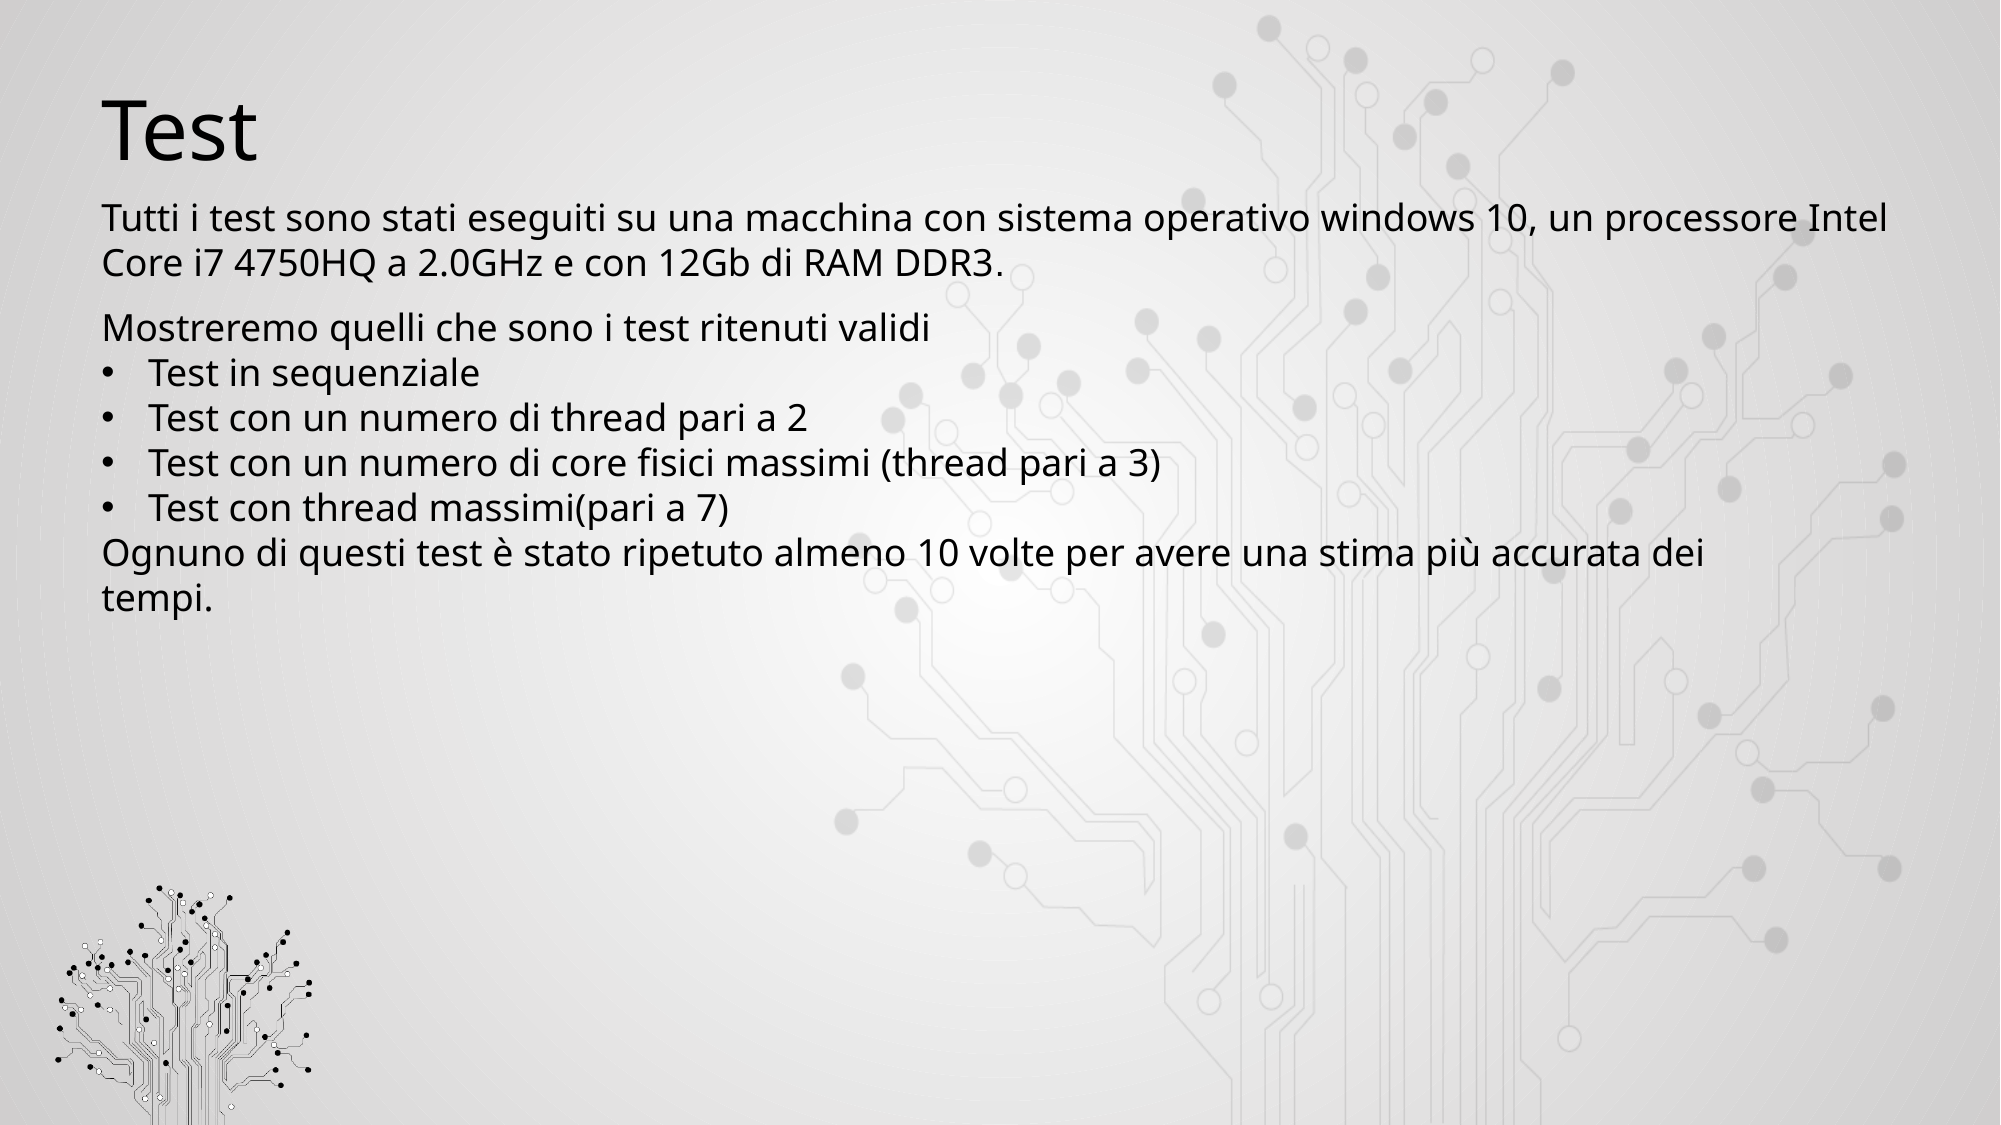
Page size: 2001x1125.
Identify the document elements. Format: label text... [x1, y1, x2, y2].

picture [20, 879, 348, 1125]
text_box [688, 0, 2000, 1125]
text_box Mostreremo quelli che sono i test ritenuti validi Test in sequenziale Test con un numero di thread pari a 2 Test con un numero di core fisici massimi (thread pari a 3) Test con thread massimi(pari a 7) Ognuno di questi test è stato ripetuto almeno 10 volte per avere una stima più accurata dei tempi. [86, 298, 1743, 661]
text_box Tutti i test sono stati eseguiti su una macchina con sistema operativo windows 10, un processore Intel Core i7 4750HQ a 2.0GHz e con 12Gb di RAM DDR3. [86, 185, 1986, 282]
text_box Test [86, 70, 1632, 185]
